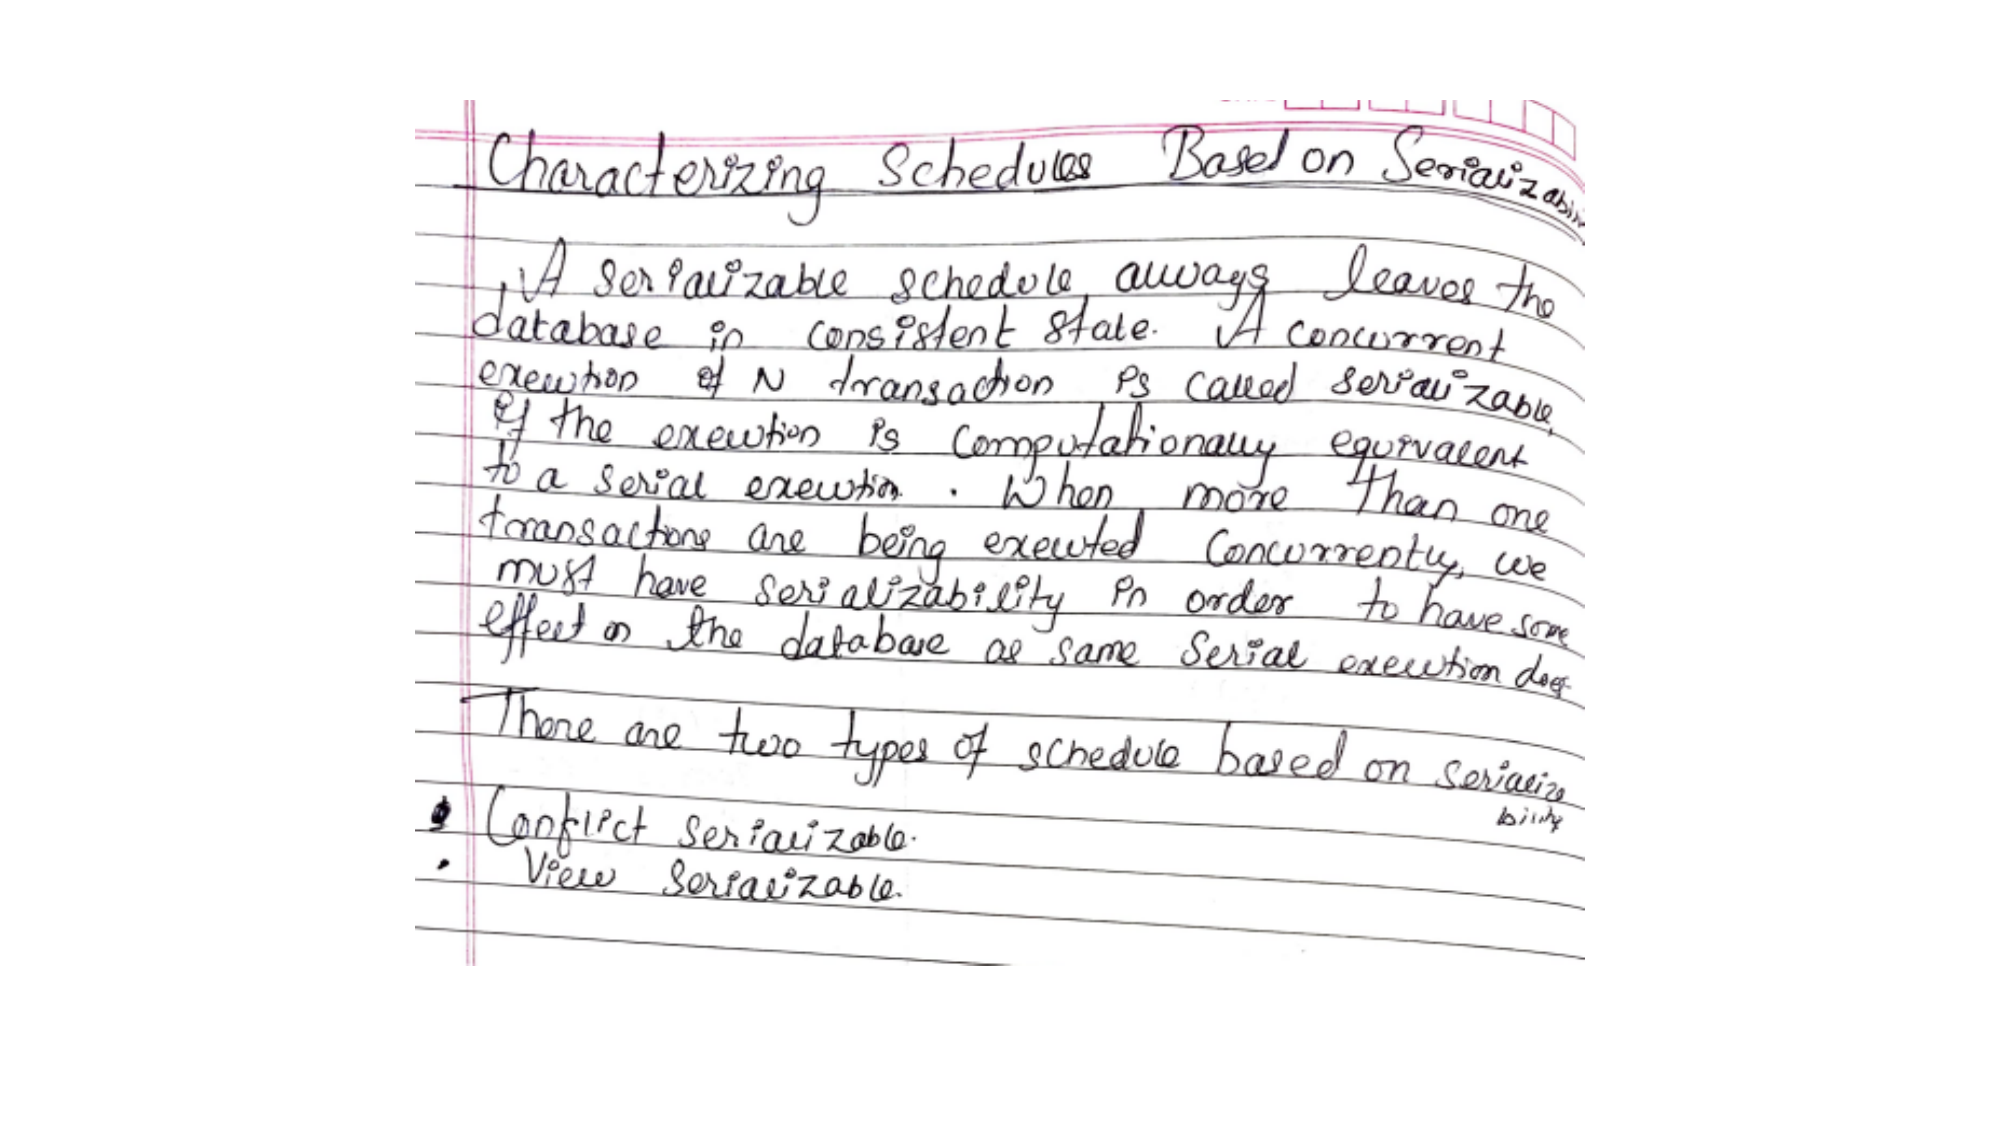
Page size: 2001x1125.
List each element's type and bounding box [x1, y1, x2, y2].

picture [415, 100, 1585, 966]
